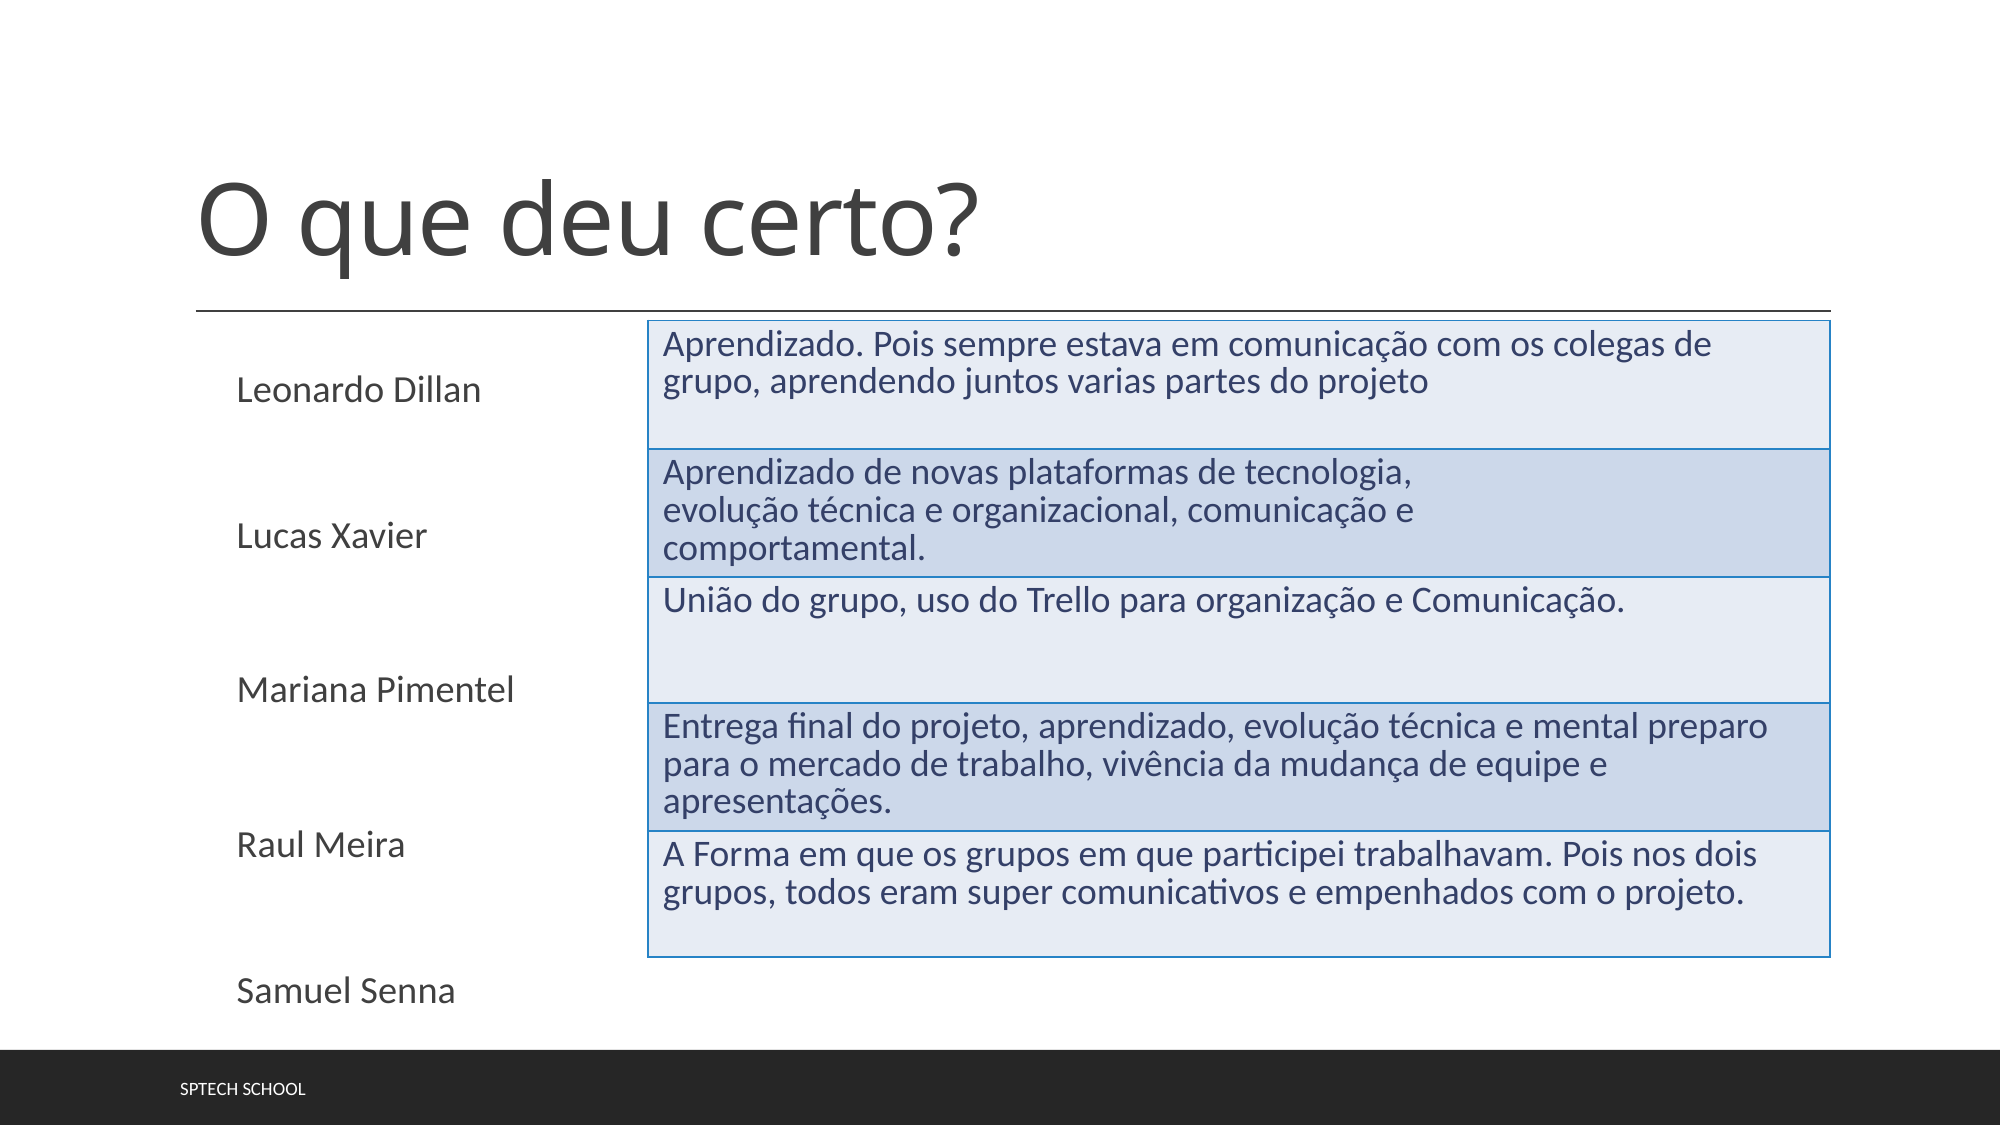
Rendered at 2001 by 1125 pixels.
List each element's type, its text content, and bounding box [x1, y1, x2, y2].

table_header Aprendizado. Pois sempre estava em comunicação com os colegas de grupo, aprendendo juntos varias partes do projeto [649, 321, 1829, 448]
title O que deu certo? [180, 47, 1830, 285]
table_cell A Forma em que os grupos em que participei trabalhavam. Pois nos dois grupos, todos eram super comunicativos e empenhados com o projeto. [649, 832, 1829, 956]
table_cell Entrega final do projeto, aprendizado, evolução técnica e mental preparo para o mercado de trabalho, vivência da mudança de equipe e apresentações. [649, 704, 1829, 830]
list Leonardo Dillan Lucas Xavier Mariana Pimentel Raul Meira Samuel Senna [180, 356, 610, 1022]
table_cell União do grupo, uso do Trello para organização e Comunicação. [649, 578, 1829, 702]
footer SPTECH SCHOOL [165, 1057, 1299, 1118]
table_cell Aprendizado de novas plataformas de tecnologia, evolução técnica e organizacional, comunicação e comportamental. [649, 450, 1829, 576]
